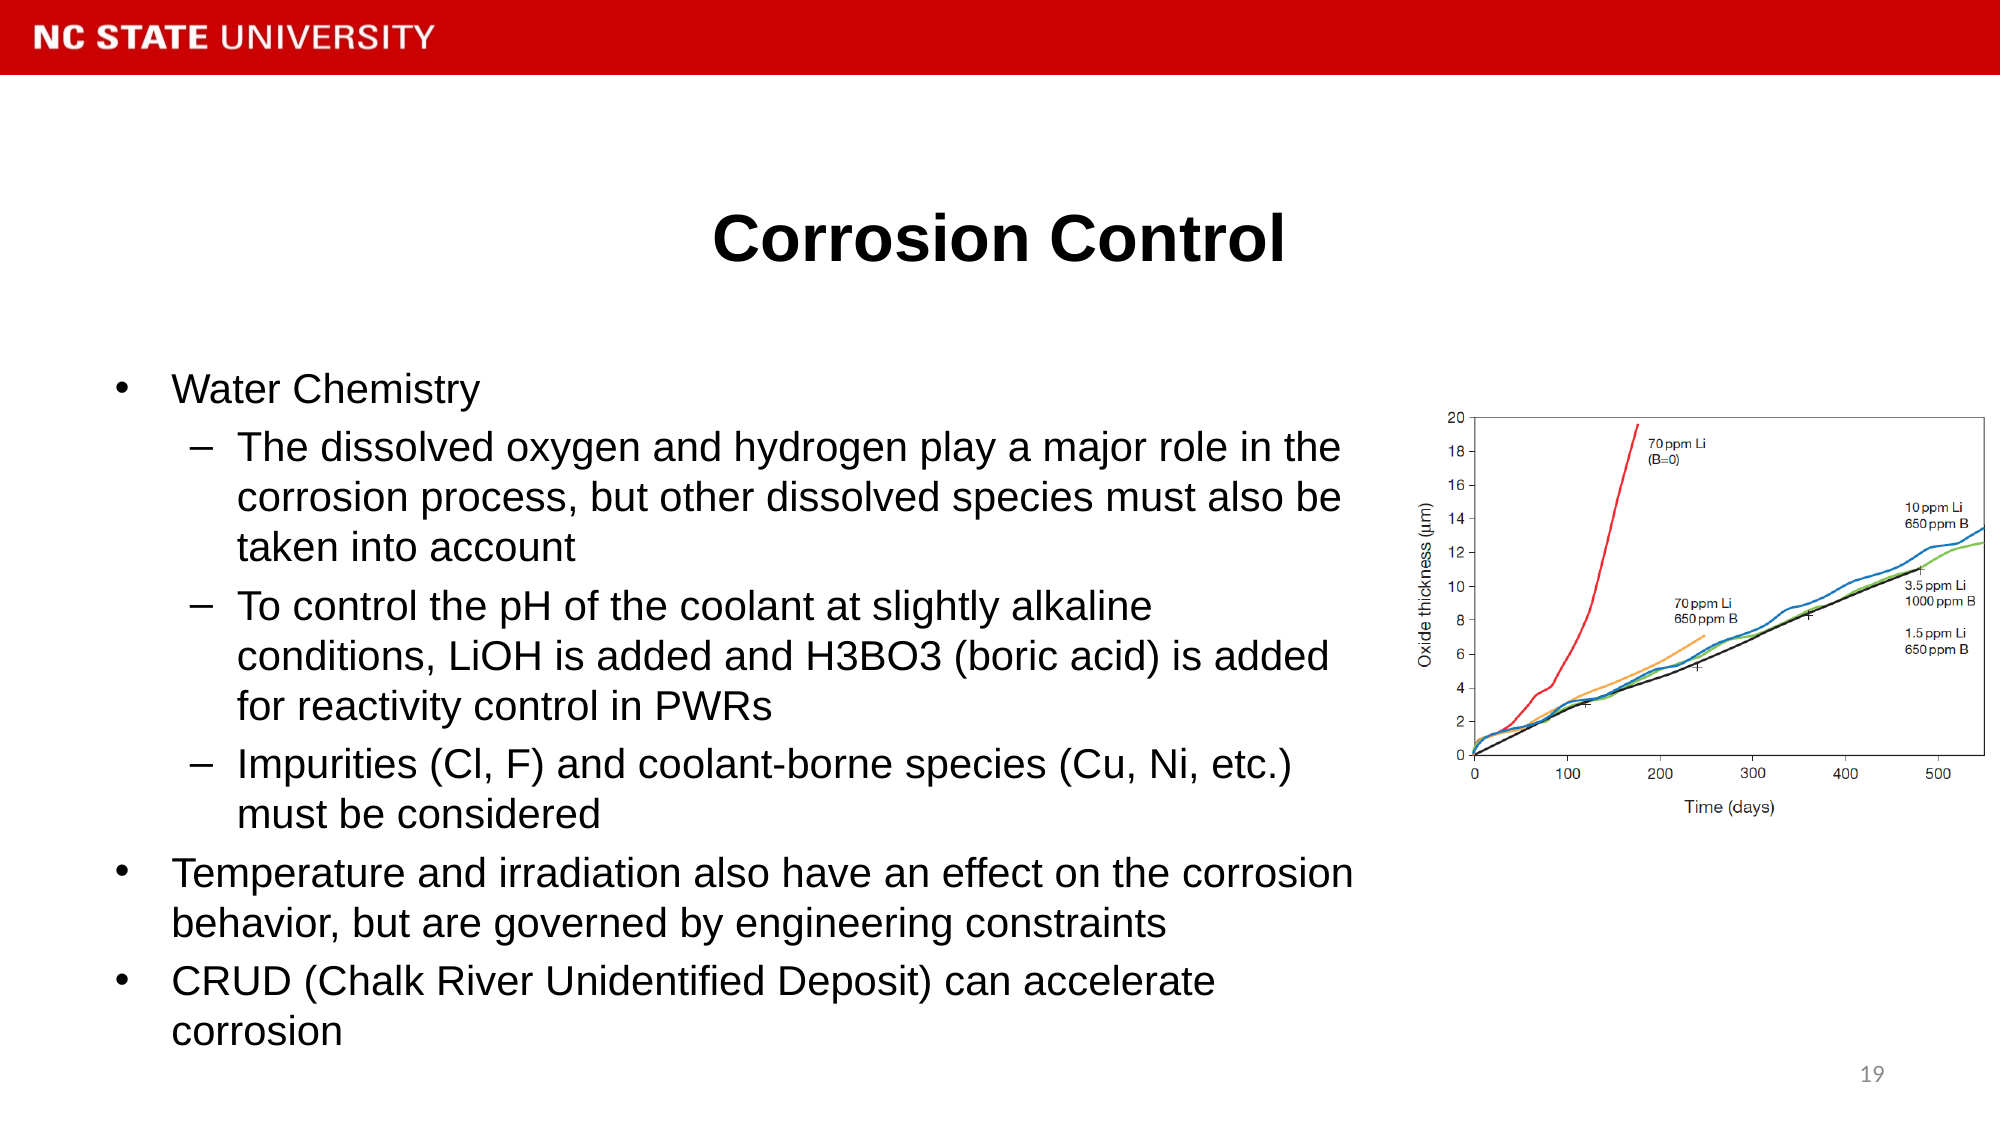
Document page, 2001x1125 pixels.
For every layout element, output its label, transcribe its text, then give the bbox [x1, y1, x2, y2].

picture [1415, 394, 1995, 826]
list Water Chemistry The dissolved oxygen and hydrogen play a major role in the corrosion process, but other dissolved species must also be taken into account To control the pH of the coolant at slightly alkaline conditions, LiOH is added and H3BO3 (boric acid) is added for reactivity control in PWRs Impurities (Cl, F) and coolant-borne species (Cu, Ni, etc.) must be considered Temperature and irradiation also have an effect on the corrosion behavior, but are governed by engineering constraints CRUD (Chalk River Unidentified Deposit) can accelerate corrosion [99, 354, 1380, 1005]
title Corrosion Control [99, 147, 1900, 323]
slide_number 19 [1433, 1042, 1900, 1103]
picture [0, 0, 2000, 75]
